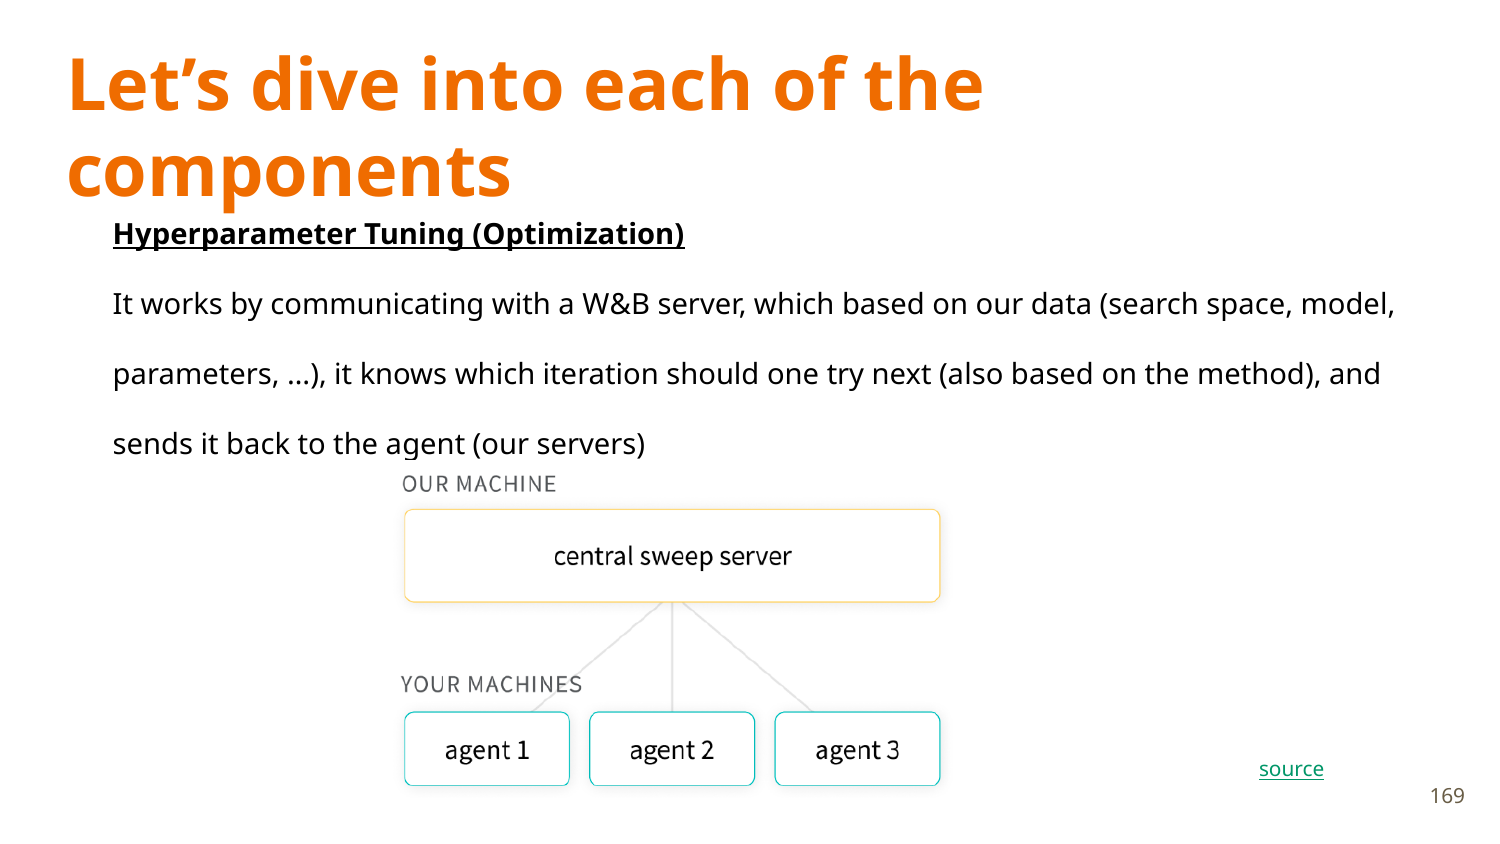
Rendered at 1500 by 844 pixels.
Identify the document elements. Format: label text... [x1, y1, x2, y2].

text_box source [1244, 741, 1362, 799]
picture [379, 459, 1011, 811]
text_box Hyperparameter Tuning (Optimization) It works by communicating with a W&B server, which based on our data (search space, model, parameters, …), it knows which iteration should one try next (also based on the method), and sends it back to the agent (our servers) [97, 165, 1447, 476]
title Let’s dive into each of the components [51, 23, 1340, 227]
slide_number 169 [1389, 764, 1480, 830]
